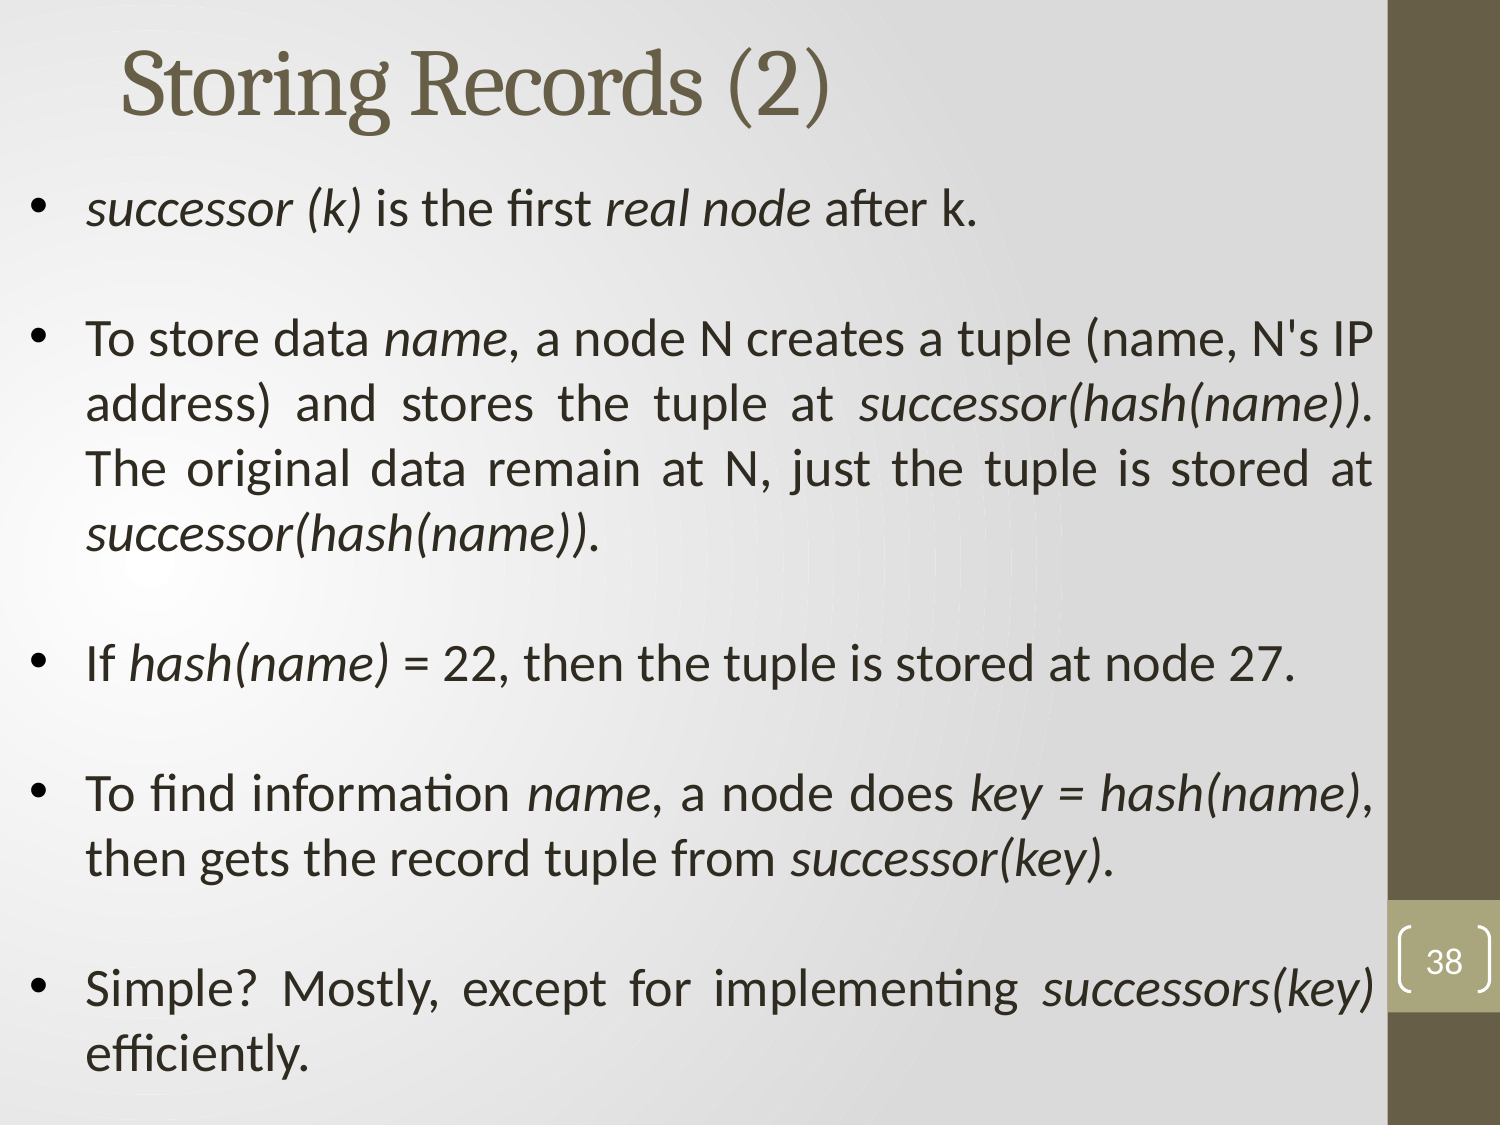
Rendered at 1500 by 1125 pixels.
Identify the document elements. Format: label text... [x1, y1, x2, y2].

slide_number 38 [1397, 925, 1492, 994]
title Storing Records (2) [107, 19, 1388, 135]
text_box successor (k) is the first real node after k. To store data name, a node N creates a tuple (name, N's IP address) and stores the tuple at successor(hash(name)). The original data remain at N, just the tuple is stored at successor(hash(name)). If hash(name) = 22, then the tuple is stored at node 27. To find information name, a node does key = hash(name), then gets the record tuple from successor(key). Simple? Mostly, except for implementing successors(key) efficiently. [29, 172, 1377, 1083]
